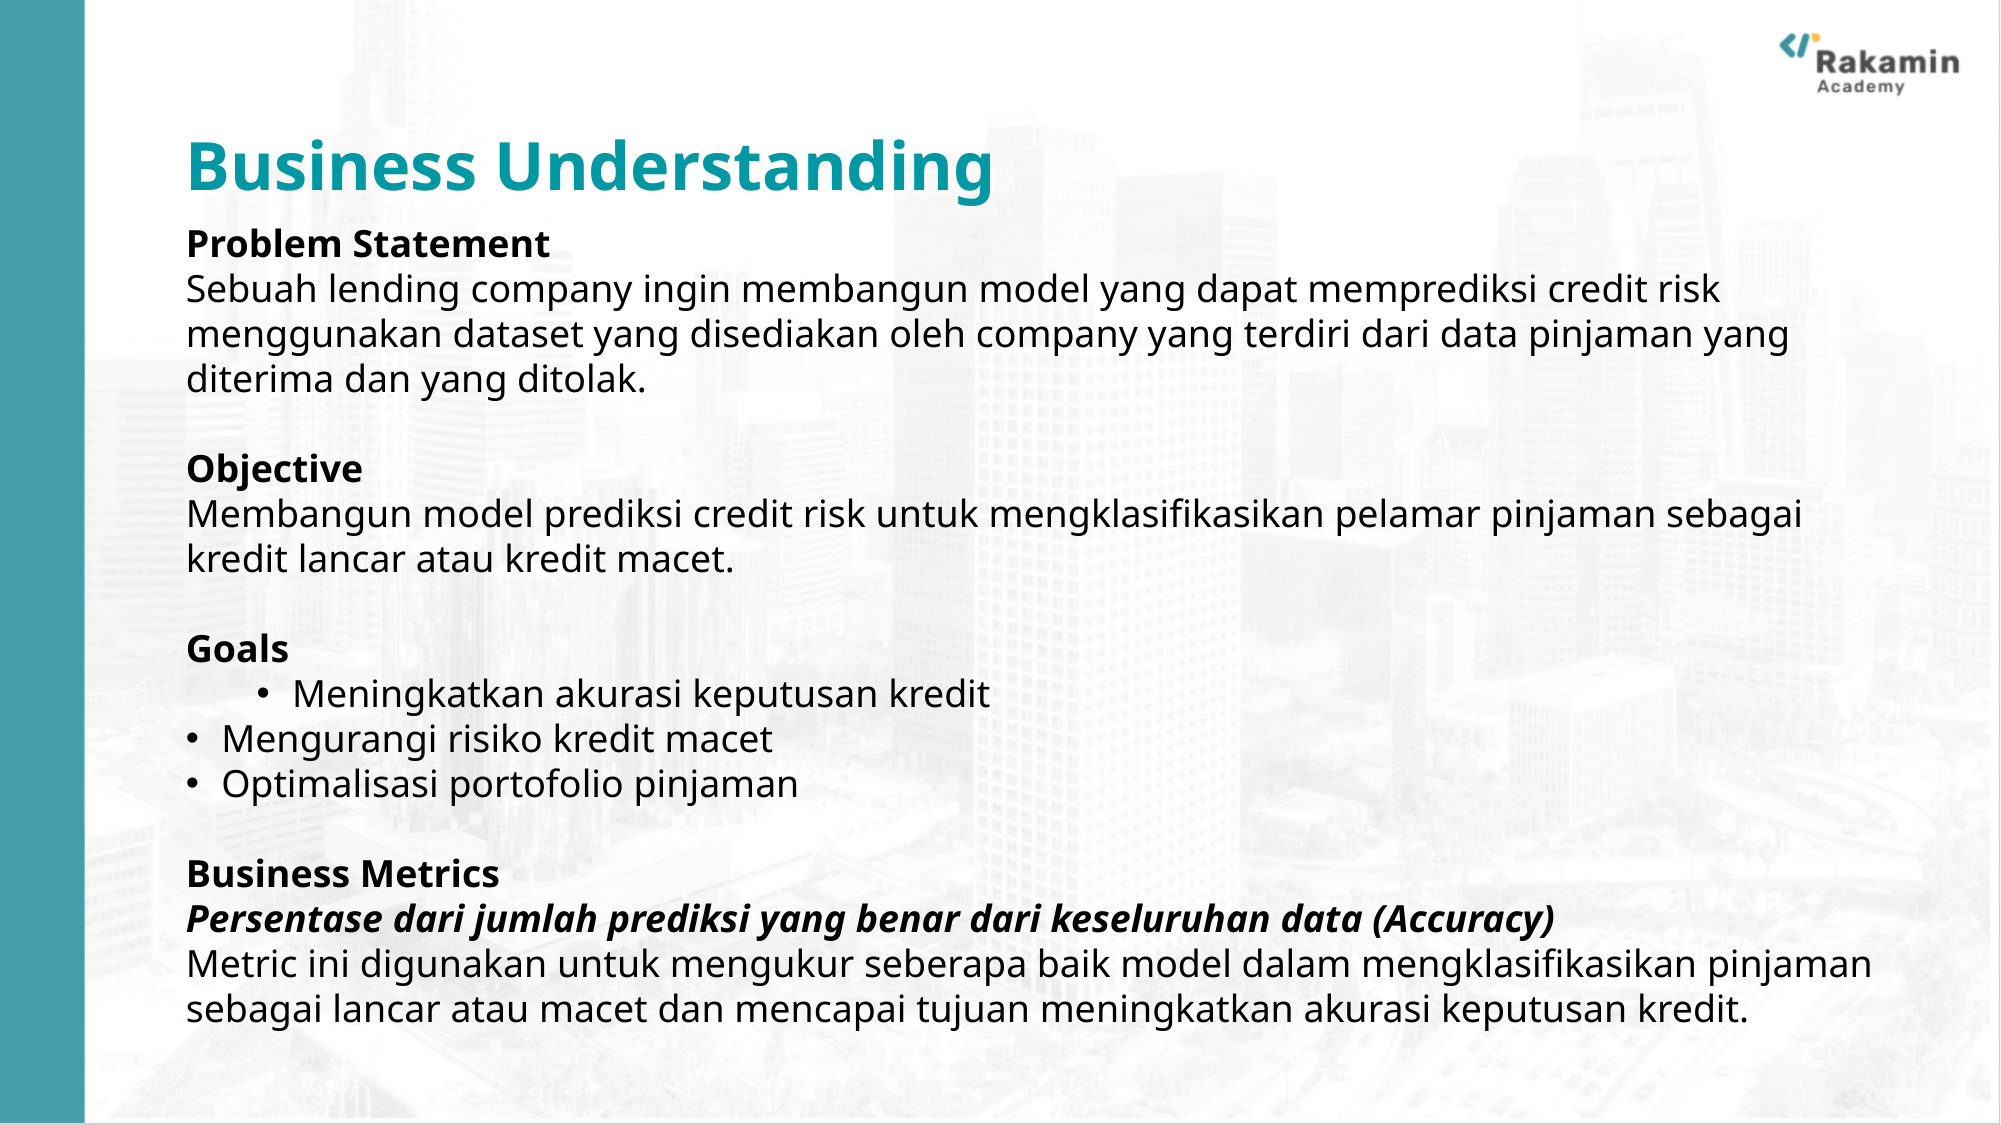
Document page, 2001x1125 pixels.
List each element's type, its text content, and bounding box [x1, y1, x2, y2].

picture [0, 0, 2001, 1125]
text_box Business Understanding [170, 114, 1377, 212]
text_box Problem Statement Sebuah lending company ingin membangun model yang dapat memprediksi credit risk menggunakan dataset yang disediakan oleh company yang terdiri dari data pinjaman yang diterima dan yang ditolak. Objective Membangun model prediksi credit risk untuk mengklasifikasikan pelamar pinjaman sebagai kredit lancar atau kredit macet. Goals Meningkatkan akurasi keputusan kredit Mengurangi risiko kredit macet Optimalisasi portofolio pinjaman Business Metrics Persentase dari jumlah prediksi yang benar dari keseluruhan data (Accuracy) Metric ini digunakan untuk mengukur seberapa baik model dalam mengklasifikasikan pinjaman sebagai lancar atau macet dan mencapai tujuan meningkatkan akurasi keputusan kredit. [170, 212, 1899, 1038]
